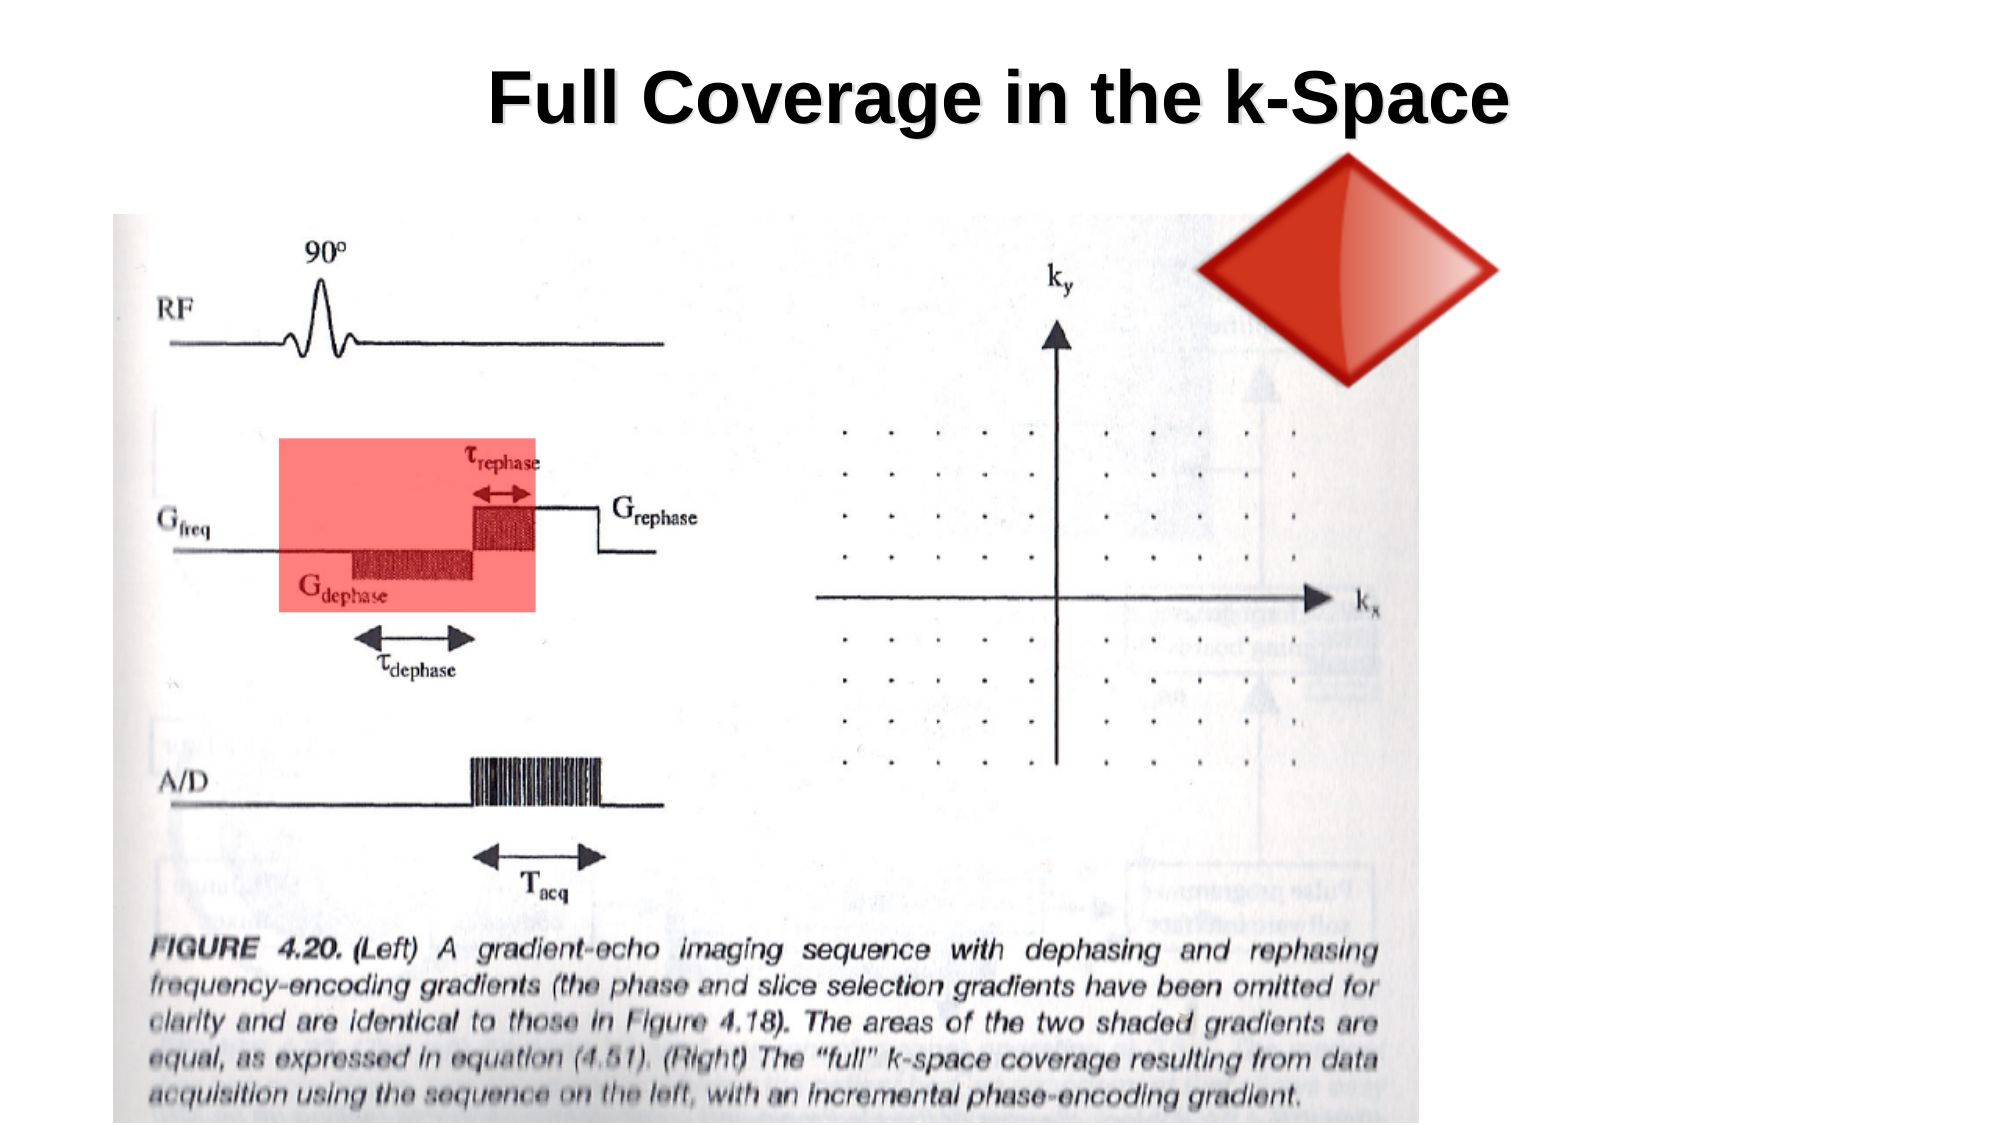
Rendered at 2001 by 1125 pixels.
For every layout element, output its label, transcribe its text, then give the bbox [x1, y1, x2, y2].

title Full Coverage in the k-Space [33, 24, 1967, 163]
picture [113, 102, 1517, 1123]
